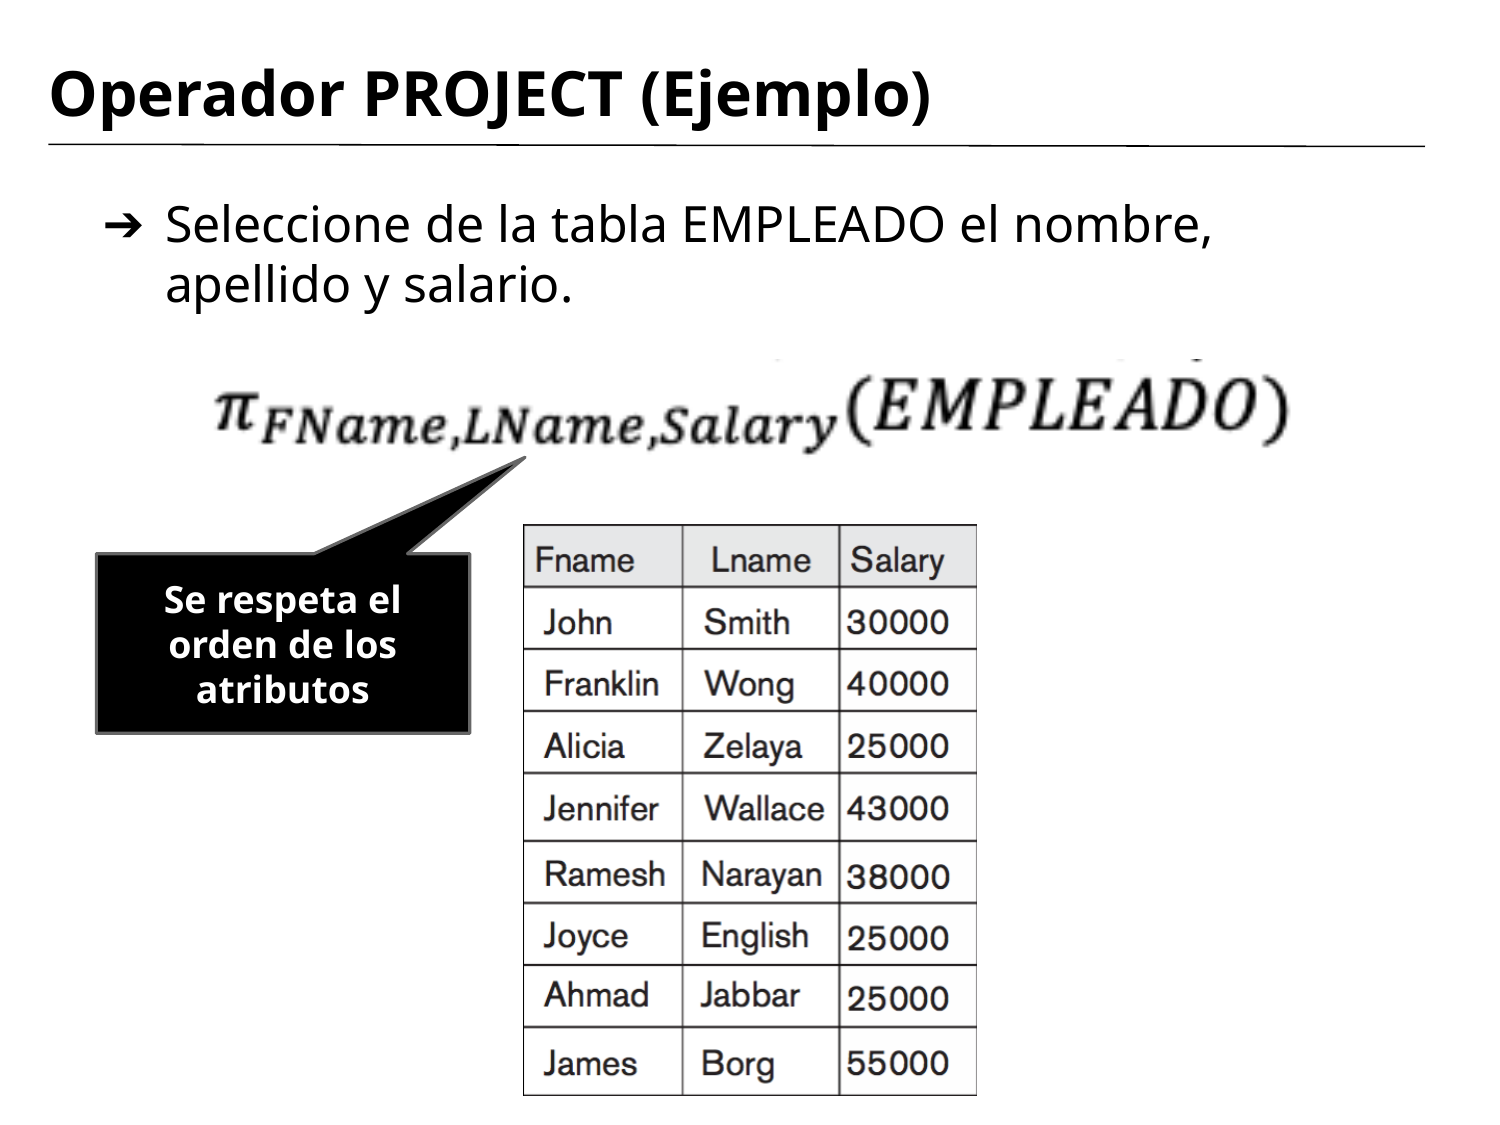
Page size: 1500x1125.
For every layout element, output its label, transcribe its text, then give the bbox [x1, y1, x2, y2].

picture [188, 359, 1312, 472]
list Seleccione de la tabla EMPLEADO el nombre, apellido y salario. [75, 177, 1425, 360]
title Operador PROJECT (Ejemplo) [33, 32, 1384, 145]
text_box Se respeta el orden de los atributos [96, 480, 498, 734]
picture [523, 524, 977, 1096]
